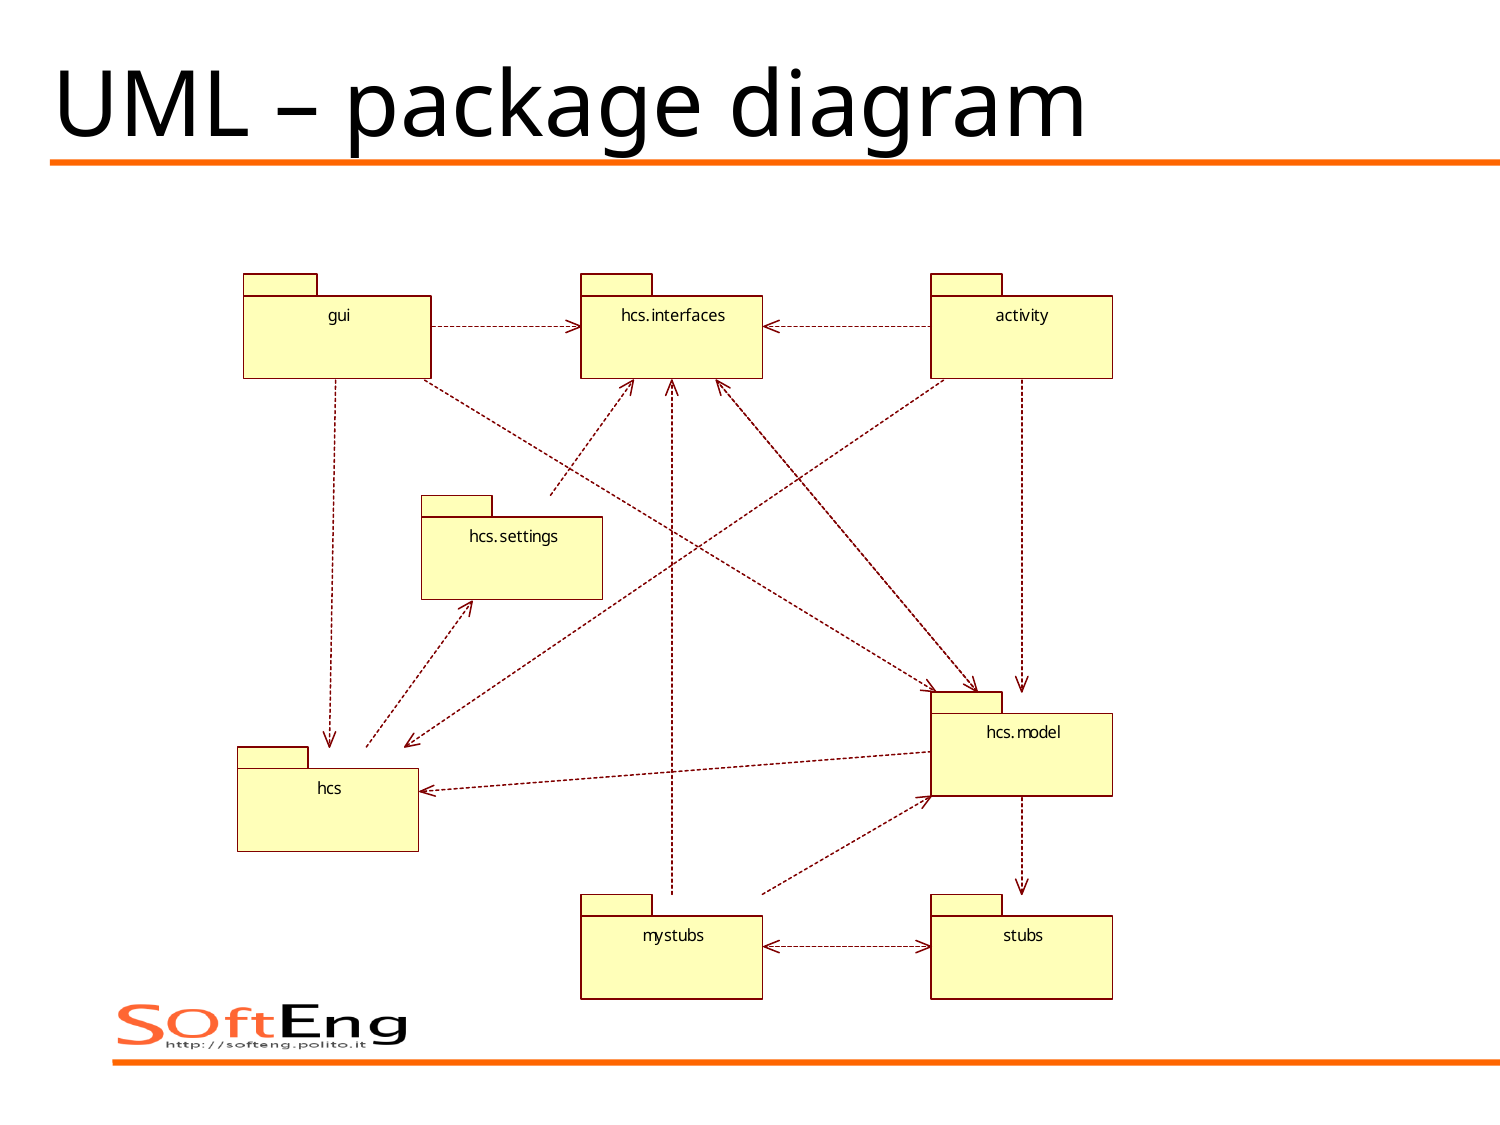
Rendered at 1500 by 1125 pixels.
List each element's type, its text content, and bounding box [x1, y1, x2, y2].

title UML – package diagram [37, 24, 1450, 175]
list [206, 243, 1145, 1032]
picture [112, 993, 413, 1056]
